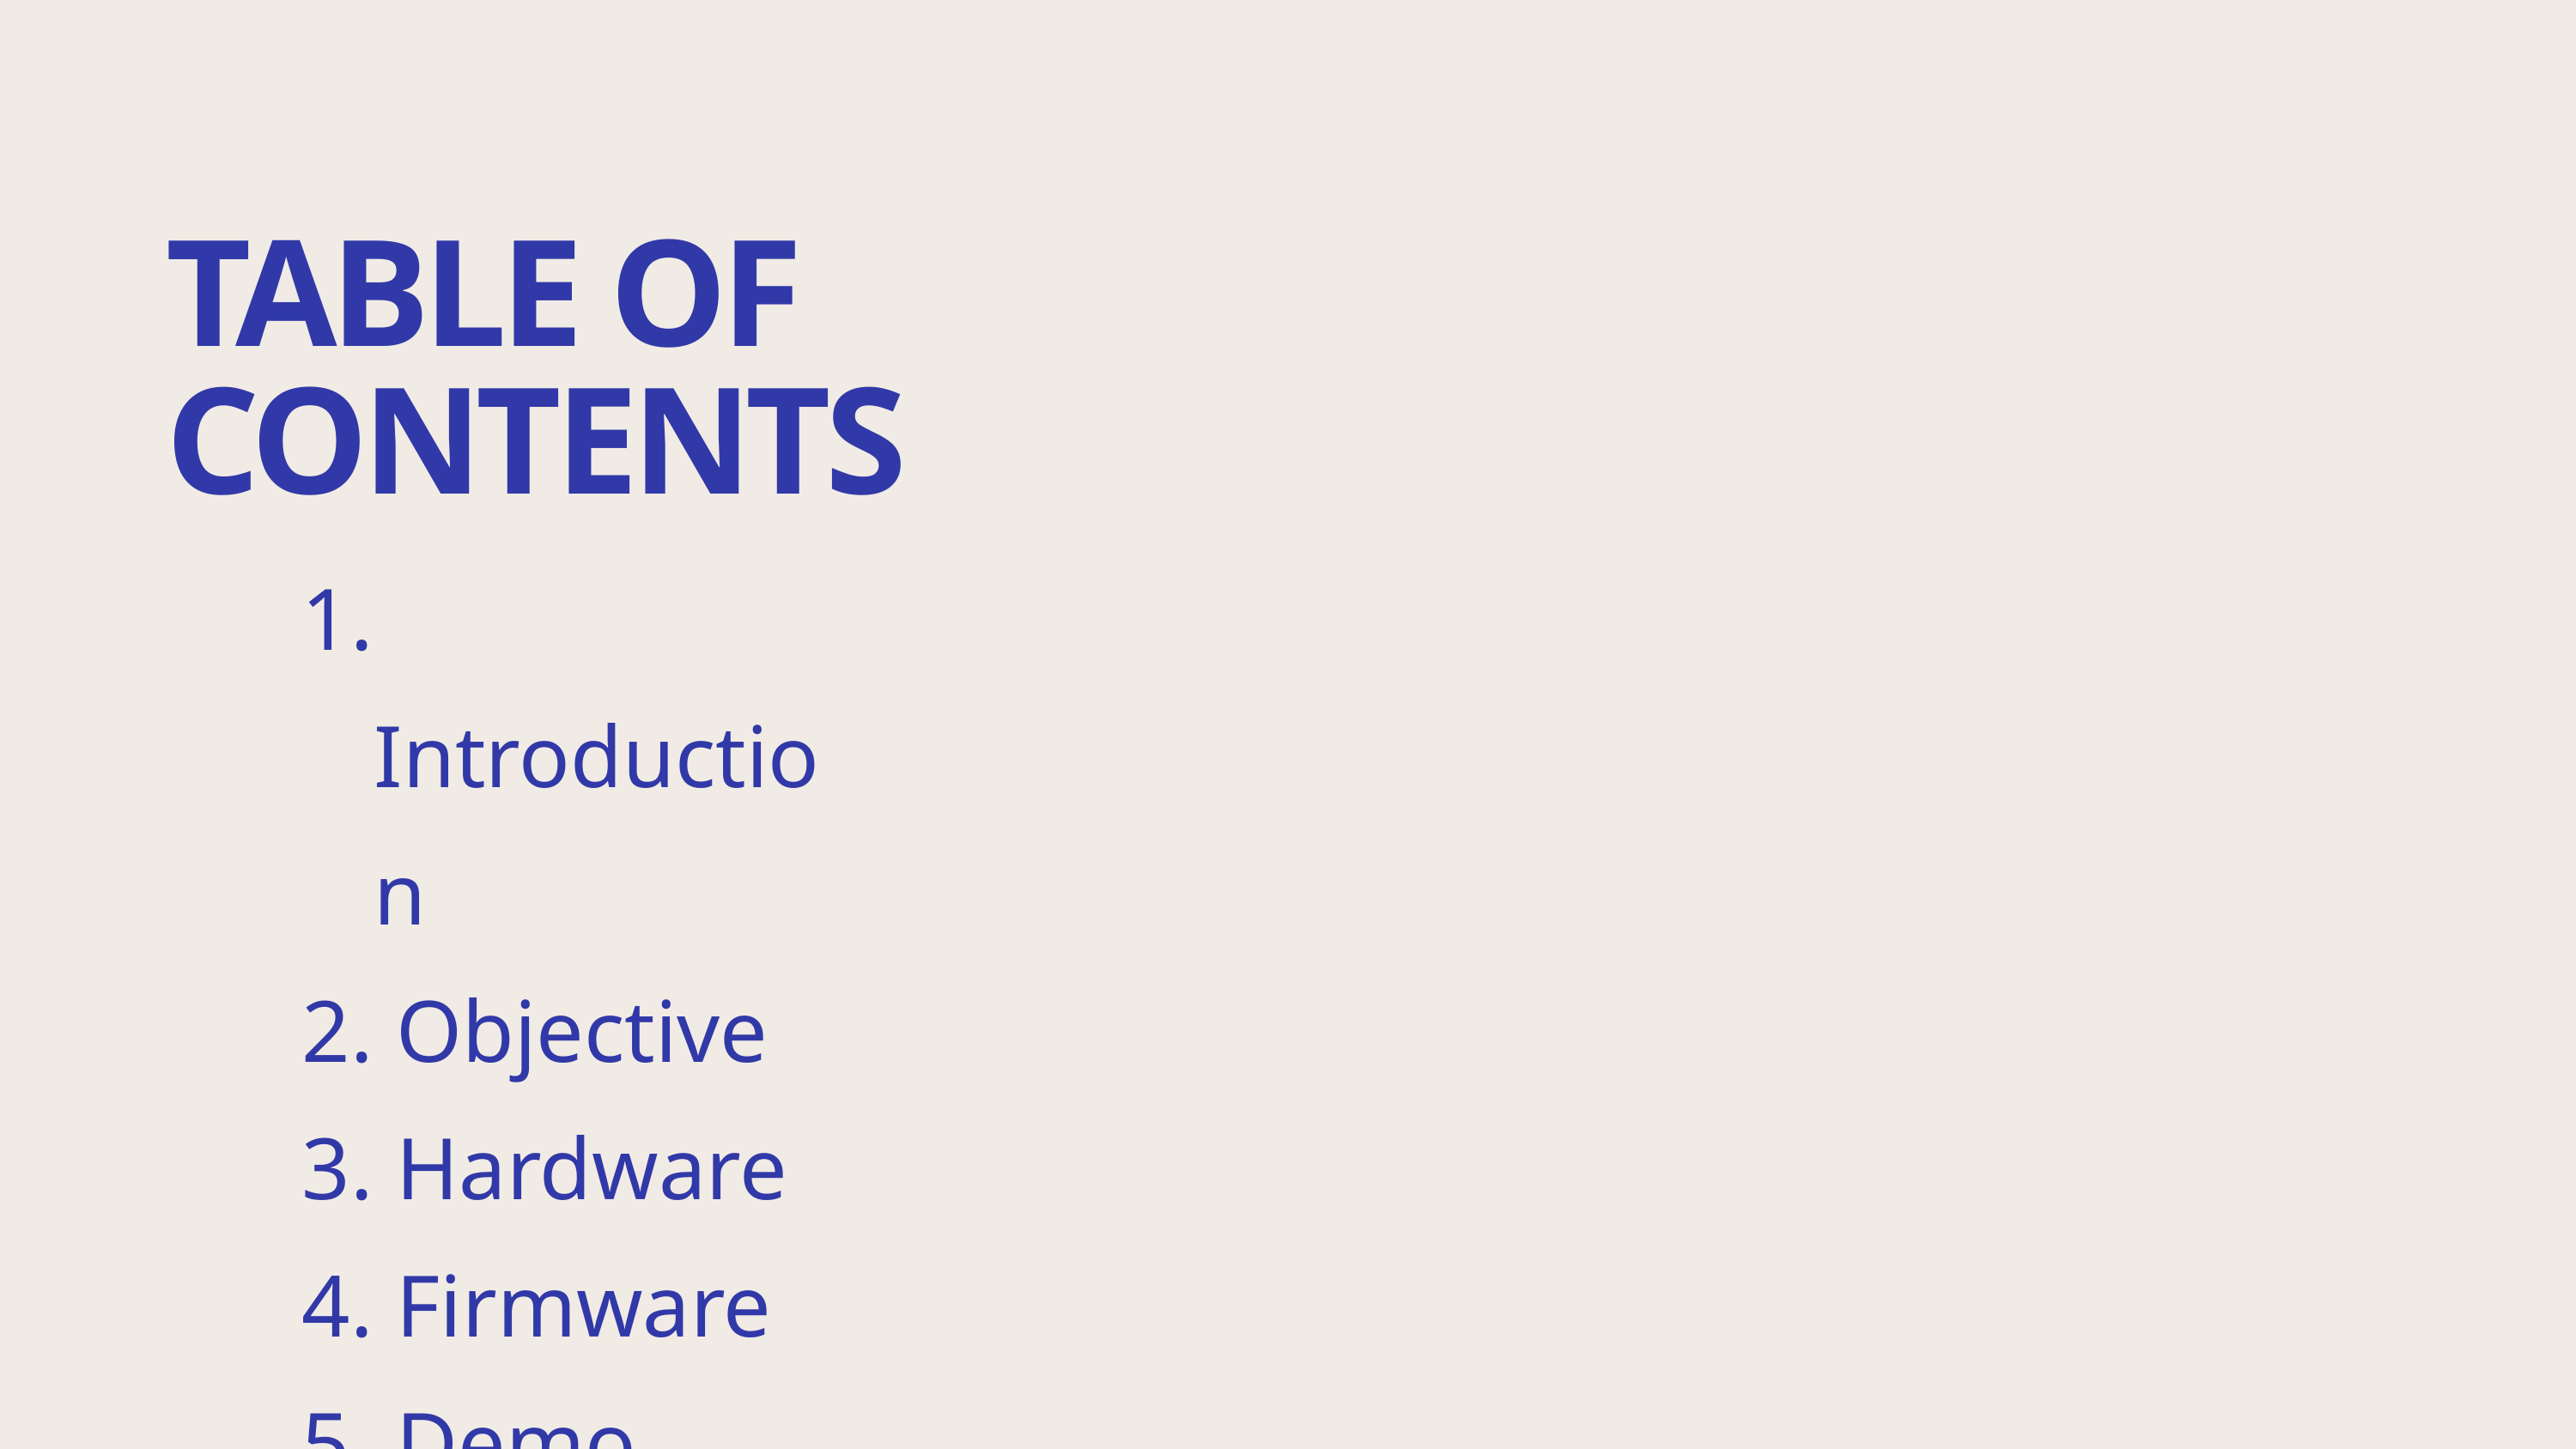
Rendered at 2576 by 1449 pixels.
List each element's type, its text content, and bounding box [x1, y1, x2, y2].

text_box TABLE OF CONTENTS [166, 228, 1516, 524]
text_box Introduction Objective Hardware Firmware Demo [229, 392, 869, 1449]
